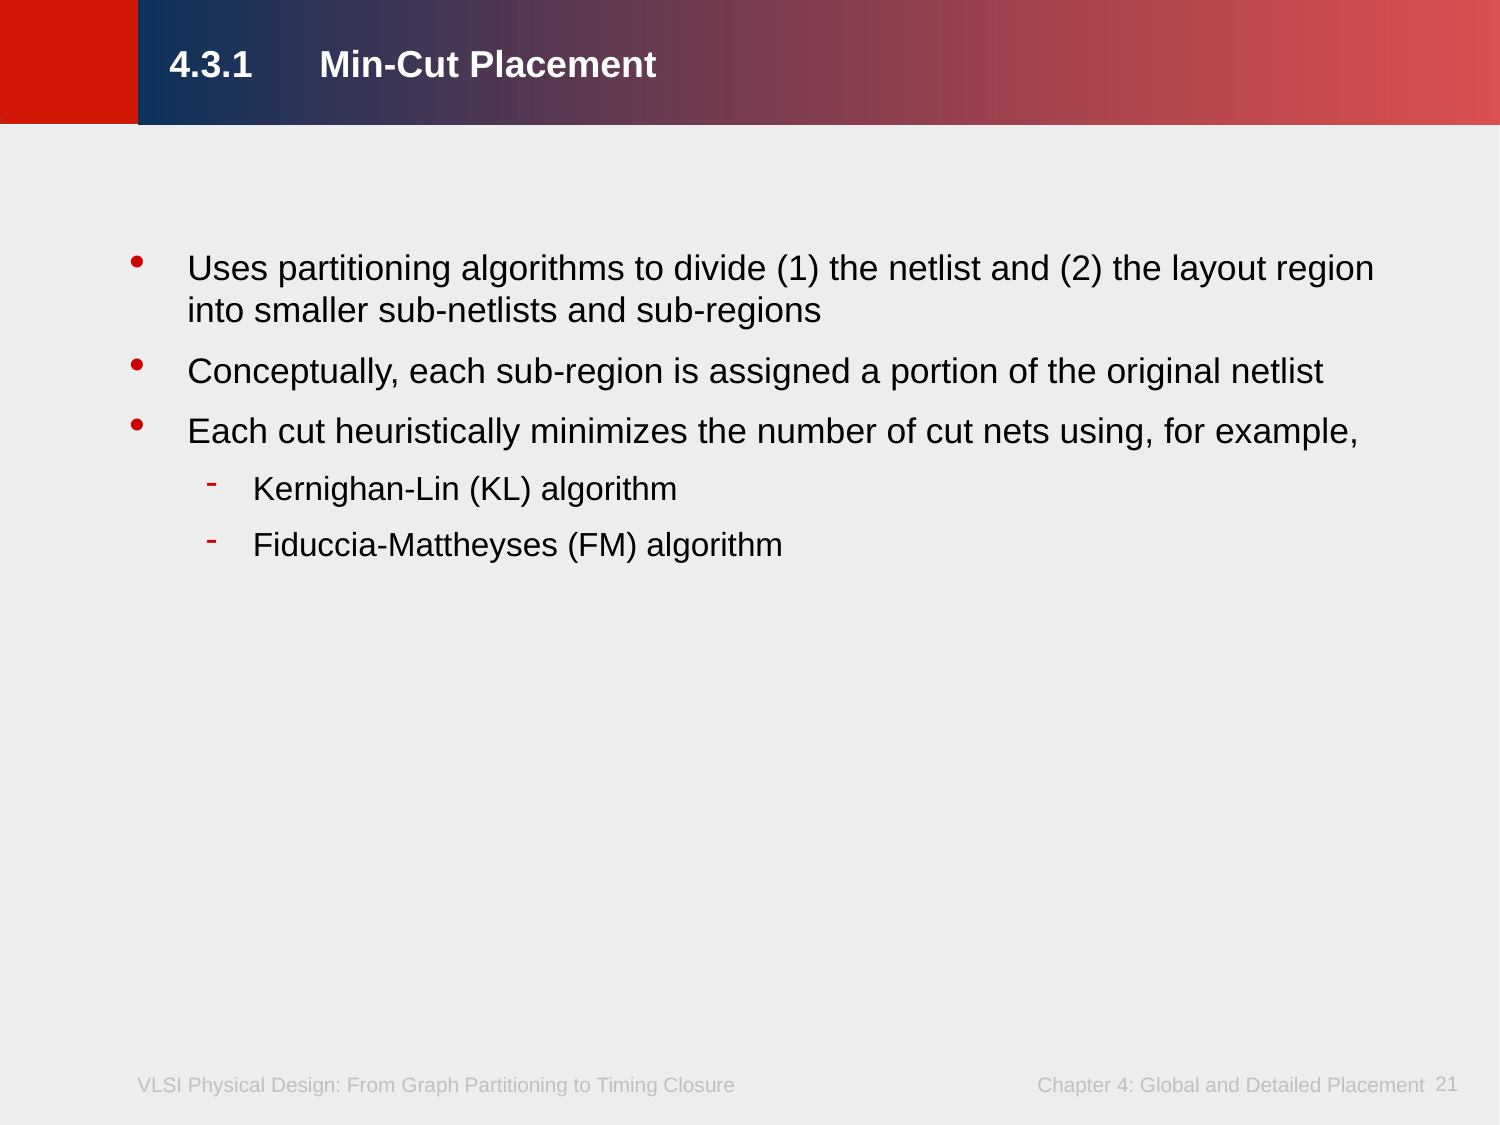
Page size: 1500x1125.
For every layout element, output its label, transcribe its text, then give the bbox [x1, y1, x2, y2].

title 4.3.1 Min-Cut Placement [138, 0, 1500, 125]
slide_number 21 [1297, 1061, 1475, 1109]
list Uses partitioning algorithms to divide (1) the netlist and (2) the layout region into smaller sub-netlists and sub-regions Conceptually, each sub-region is assigned a portion of the original netlist Each cut heuristically minimizes the number of cut nets using, for example, Kernighan-Lin (KL) algorithm Fiduccia-Mattheyses (FM) algorithm [99, 237, 1444, 956]
picture [0, 0, 138, 124]
